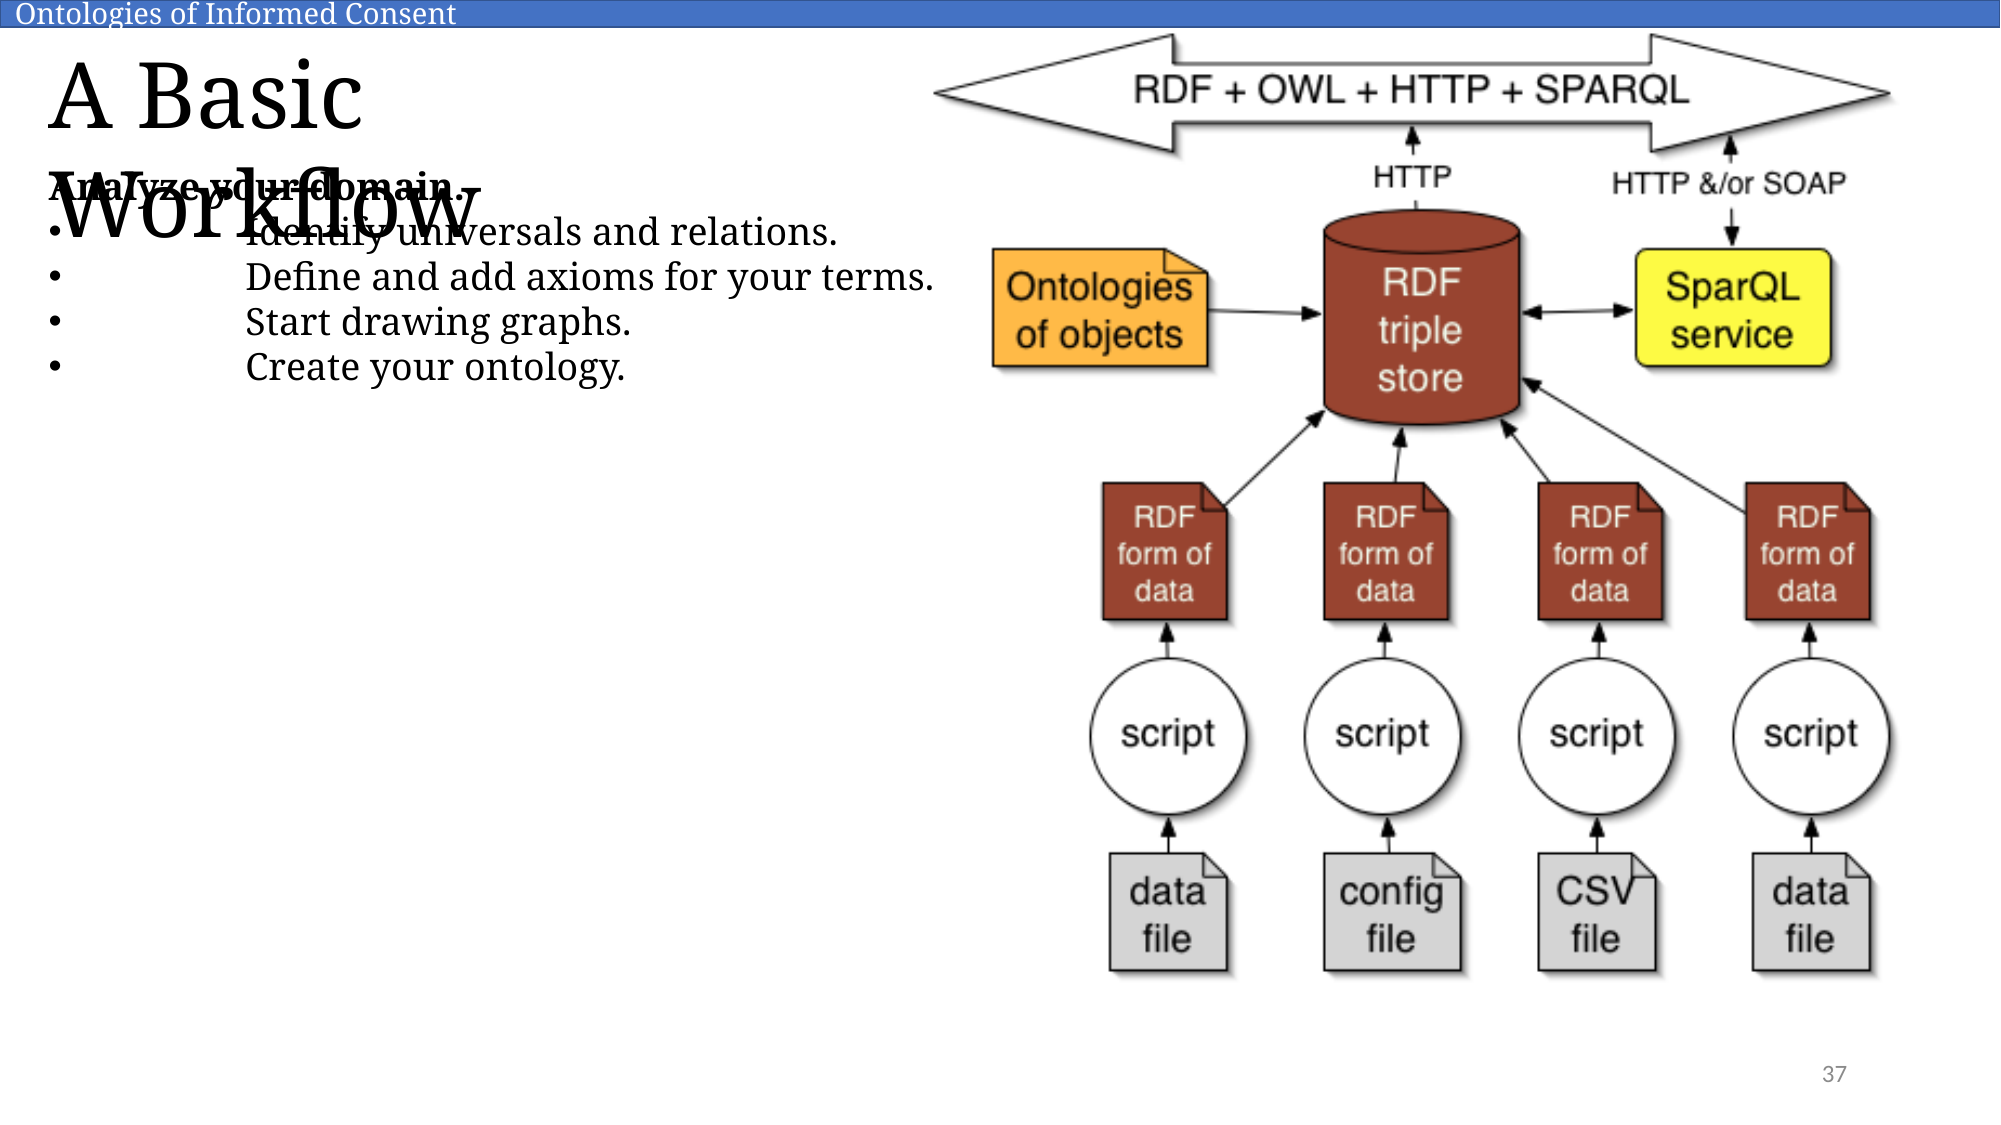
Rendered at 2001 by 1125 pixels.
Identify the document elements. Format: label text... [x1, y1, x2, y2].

text_box A Basic Workflow [33, 28, 750, 155]
picture [919, 19, 1904, 985]
slide_number 37 [1412, 1042, 1863, 1103]
text_box Ontologies of Informed Consent [0, 0, 2000, 28]
text_box Analyze your domain. Identify universals and relations. Define and add axioms for your terms. Start drawing graphs. Create your ontology. [33, 155, 919, 530]
